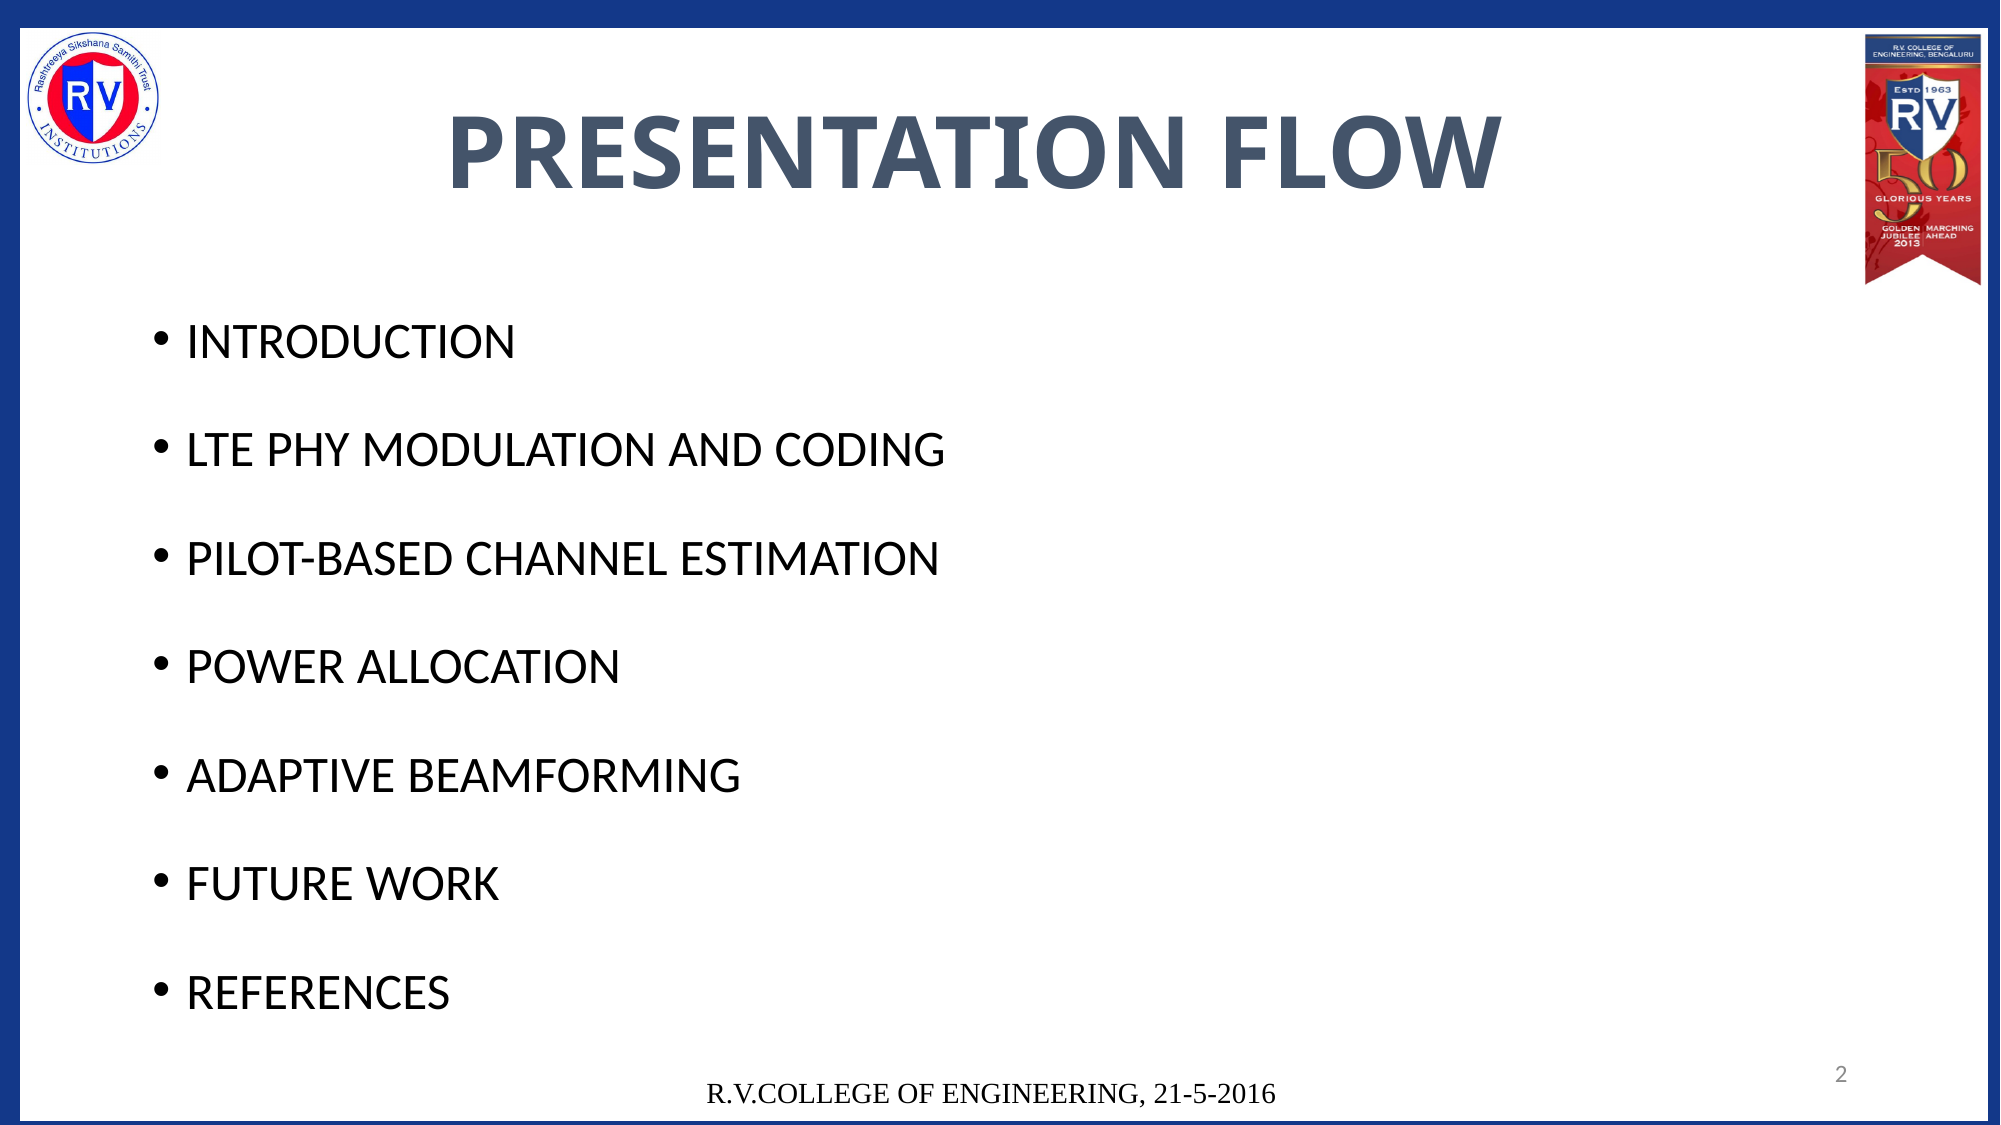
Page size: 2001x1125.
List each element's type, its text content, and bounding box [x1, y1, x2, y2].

list INTRODUCTION LTE PHY MODULATION AND CODING PILOT-BASED CHANNEL ESTIMATION POWER ALLOCATION ADAPTIVE BEAMFORMING FUTURE WORK REFERENCES [137, 268, 1863, 1028]
slide_number 2 [1412, 1042, 1863, 1103]
picture [26, 30, 161, 165]
picture [1860, 31, 1986, 298]
text_box R.V.COLLEGE OF ENGINEERING, 21-5-2016 [691, 1066, 1487, 1125]
text_box PRESENTATION FLOW [202, 80, 1746, 311]
text_box [3, 11, 2000, 1125]
